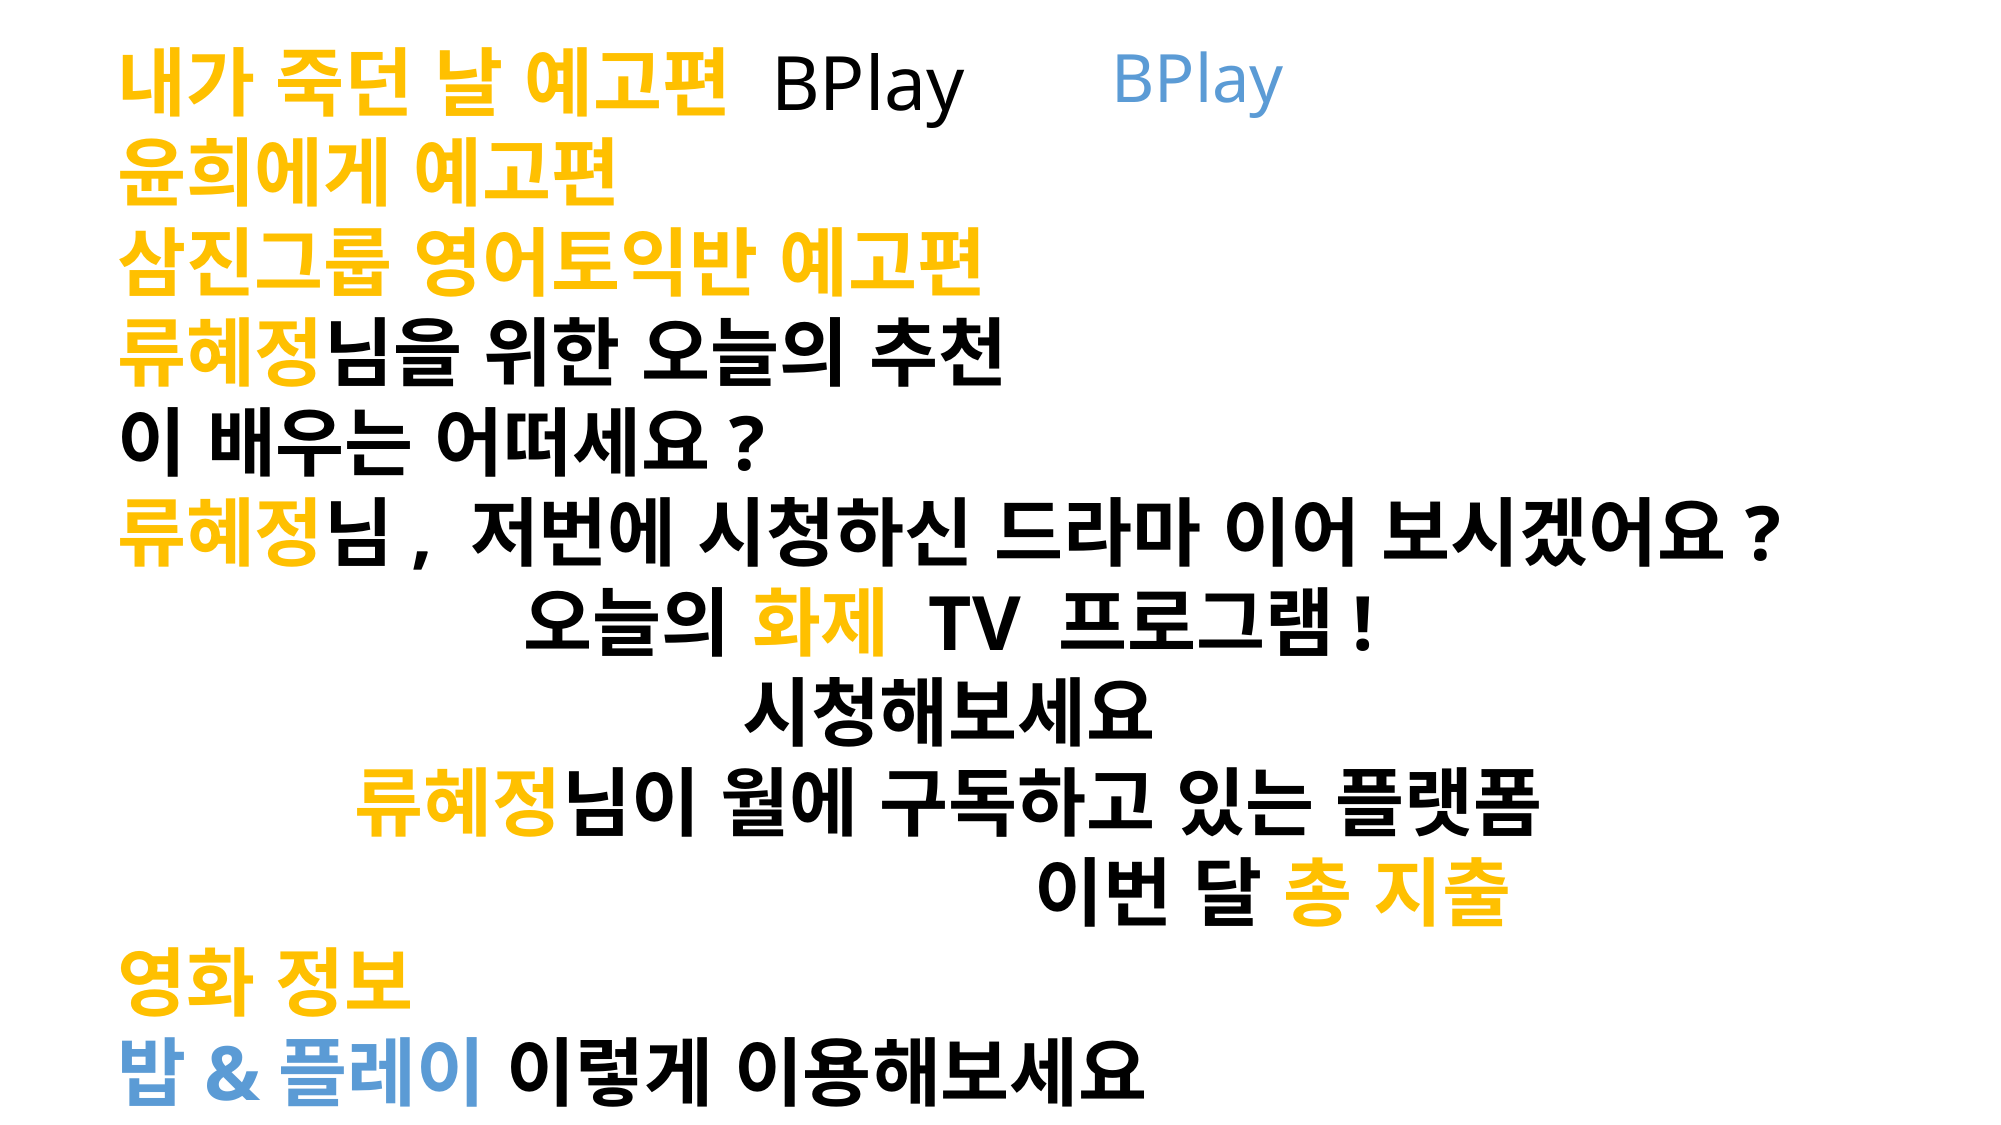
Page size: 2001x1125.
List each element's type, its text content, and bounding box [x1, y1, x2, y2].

text_box 내가 죽던 날 예고편 BPlay 윤희에게 예고편 삼진그룹 영어토익반 예고편 류혜정님을 위한 오늘의 추천 이 배우는 어떠세요? 류혜정님, 저번에 시청하신 드라마 이어 보시겠어요? 오늘의 화제 TV 프로그램! 시청해보세요 류혜정님이 월에 구독하고 있는 플랫폼 이번 달 총 지출 영화 정보 밥&플레이 이렇게 이용해보세요 [102, 28, 1796, 1125]
